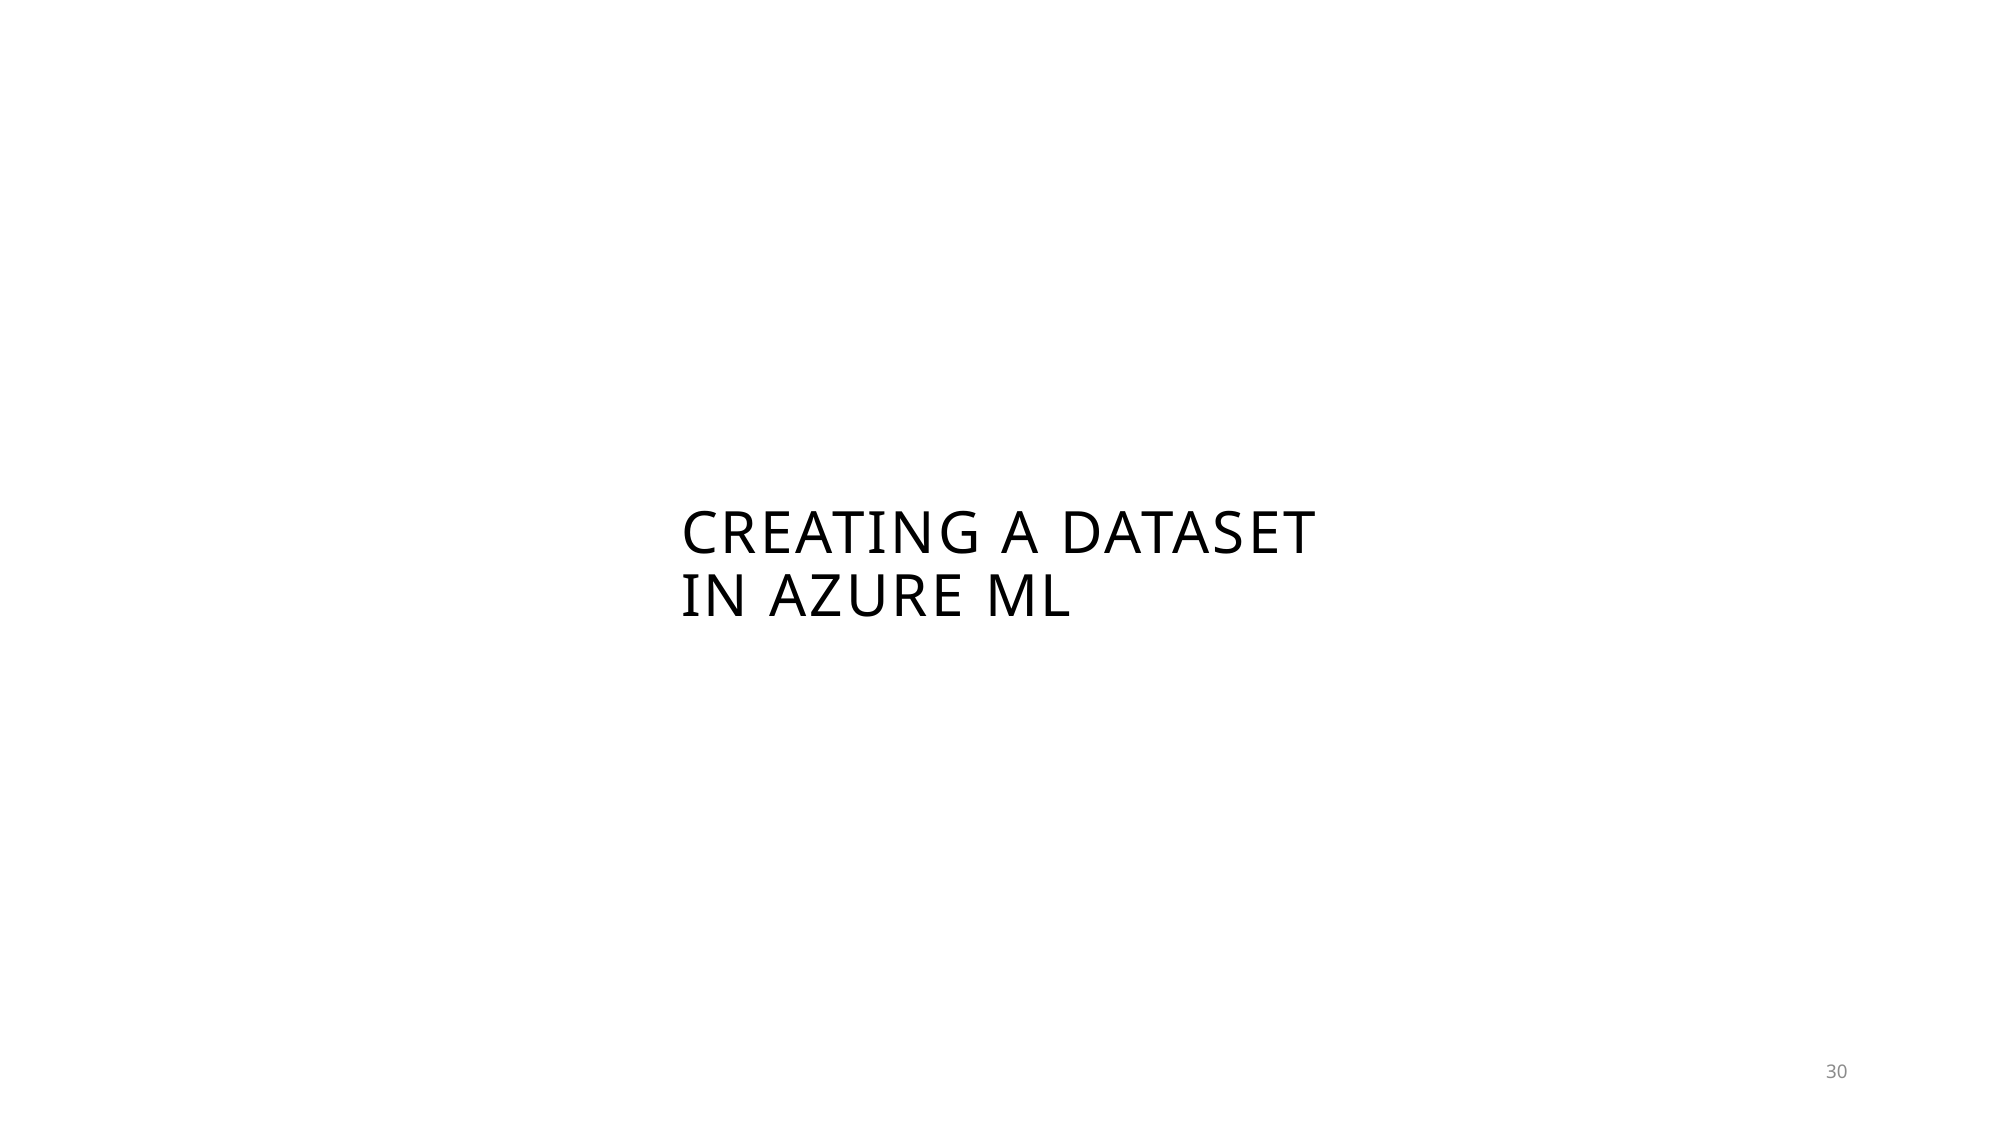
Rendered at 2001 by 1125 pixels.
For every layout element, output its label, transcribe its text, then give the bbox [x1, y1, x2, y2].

title Creating a dataset in Azure ML [666, 488, 1554, 637]
slide_number 30 [1412, 1042, 1863, 1103]
